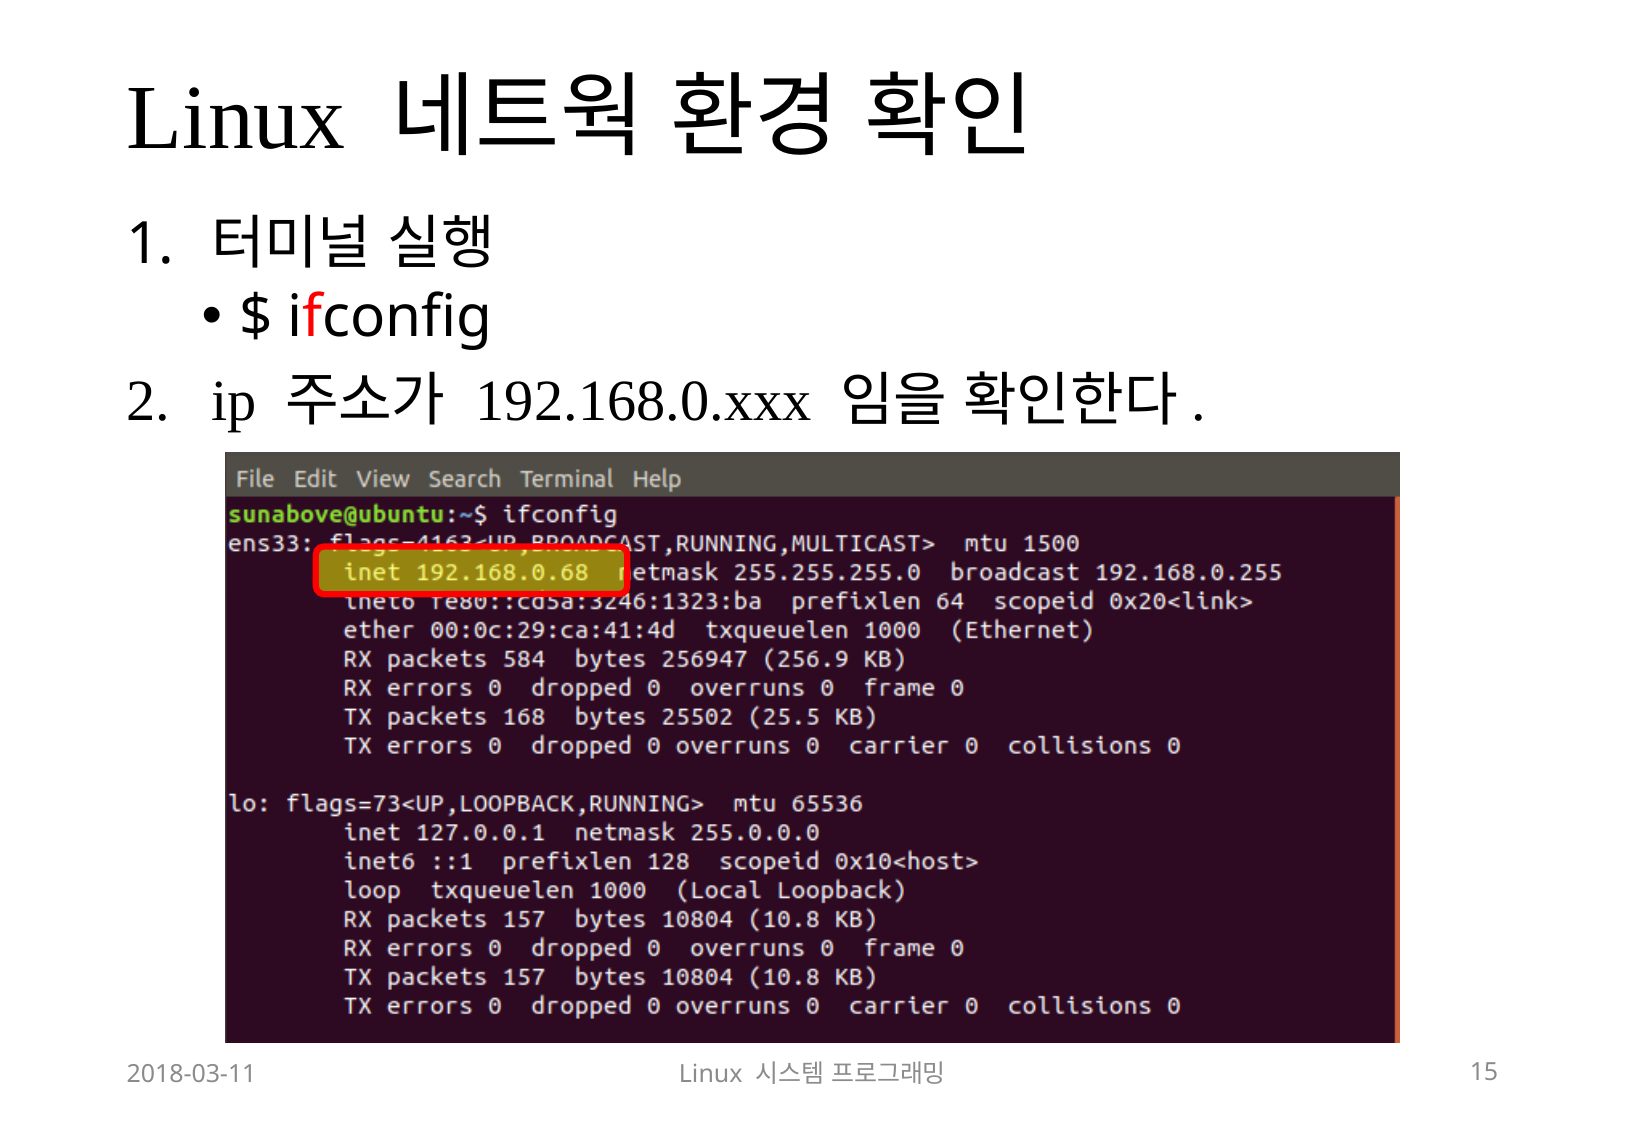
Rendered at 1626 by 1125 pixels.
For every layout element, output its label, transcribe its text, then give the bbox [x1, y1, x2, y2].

list 터미널 실행 $ ifconfig ip 주소가 192.168.0.xxx 임을 확인한다. [111, 205, 1514, 463]
title Linux 네트웍 환경 확인 [111, 59, 1514, 179]
footer Linux 시스템 프로그래밍 [538, 1043, 1087, 1103]
slide_number 15 [1147, 1042, 1514, 1103]
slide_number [111, 1042, 478, 1103]
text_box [225, 451, 1400, 1043]
